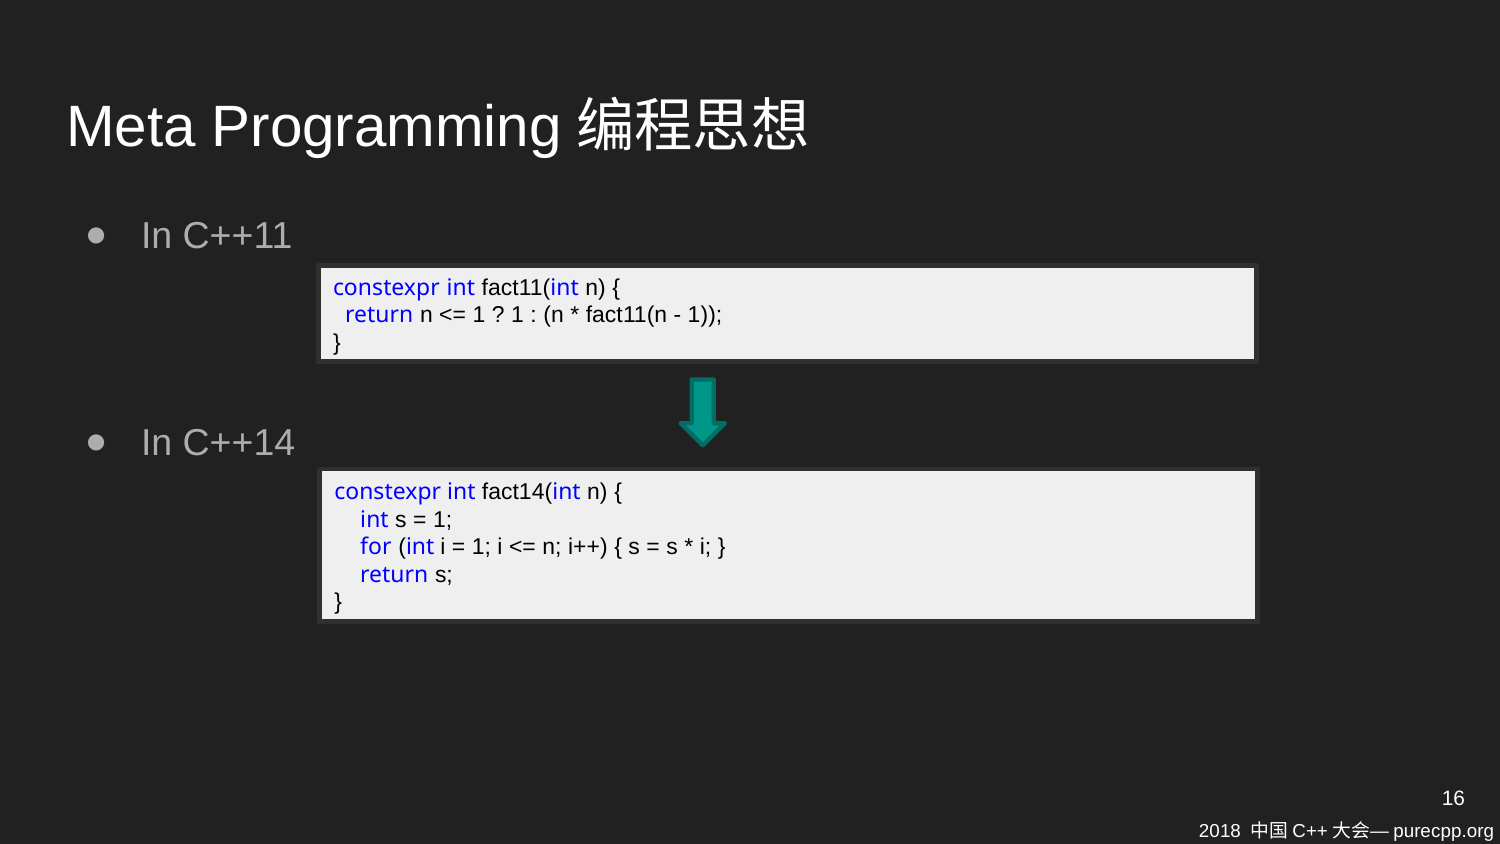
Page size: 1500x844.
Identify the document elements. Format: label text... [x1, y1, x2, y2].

list In C++11 In C++14 [51, 189, 1449, 750]
slide_number 16 [1389, 764, 1480, 830]
text_box constexpr int fact14(int n) { int s = 1; for (int i = 1; i <= n; i++) { s = s * i; } return s; } [319, 469, 1258, 622]
text_box [678, 377, 727, 448]
text_box constexpr int fact11(int n) { return n <= 1 ? 1 : (n * fact11(n - 1)); } [318, 265, 1257, 362]
title Meta Programming编程思想 [51, 72, 1449, 167]
